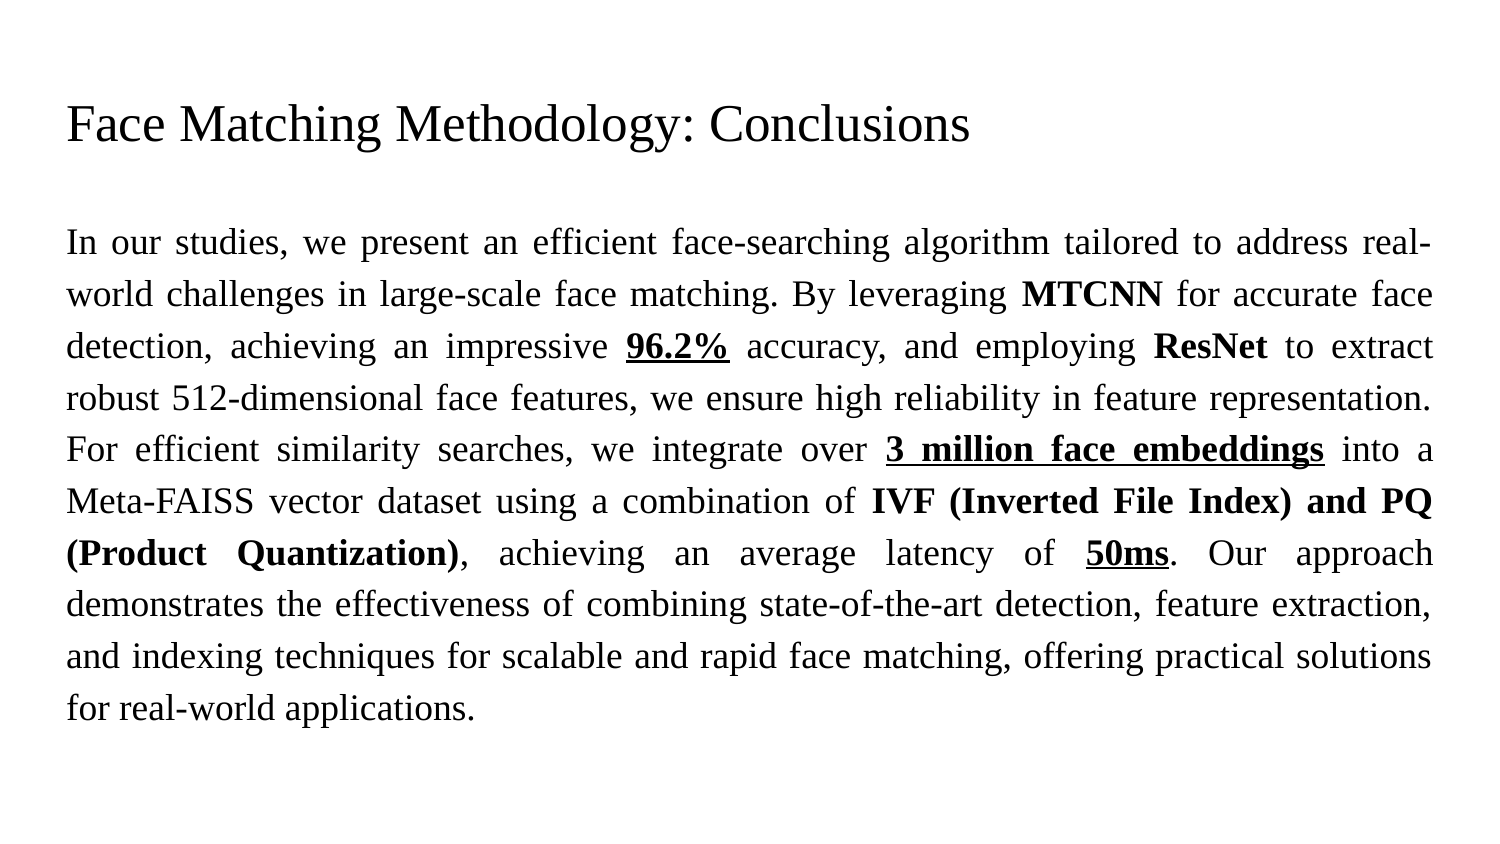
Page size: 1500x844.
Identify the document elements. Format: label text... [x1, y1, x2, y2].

title Face Matching Methodology: Conclusions [51, 72, 1449, 167]
list In our studies, we present an efficient face-searching algorithm tailored to address real-world challenges in large-scale face matching. By leveraging MTCNN for accurate face detection, achieving an impressive 96.2% accuracy, and employing ResNet to extract robust 512-dimensional face features, we ensure high reliability in feature representation. For efficient similarity searches, we integrate over 3 million face embeddings into a Meta-FAISS vector dataset using a combination of IVF (Inverted File Index) and PQ (Product Quantization), achieving an average latency of 50ms. Our approach demonstrates the effectiveness of combining state-of-the-art detection, feature extraction, and indexing techniques for scalable and rapid face matching, offering practical solutions for real-world applications. [51, 189, 1449, 750]
